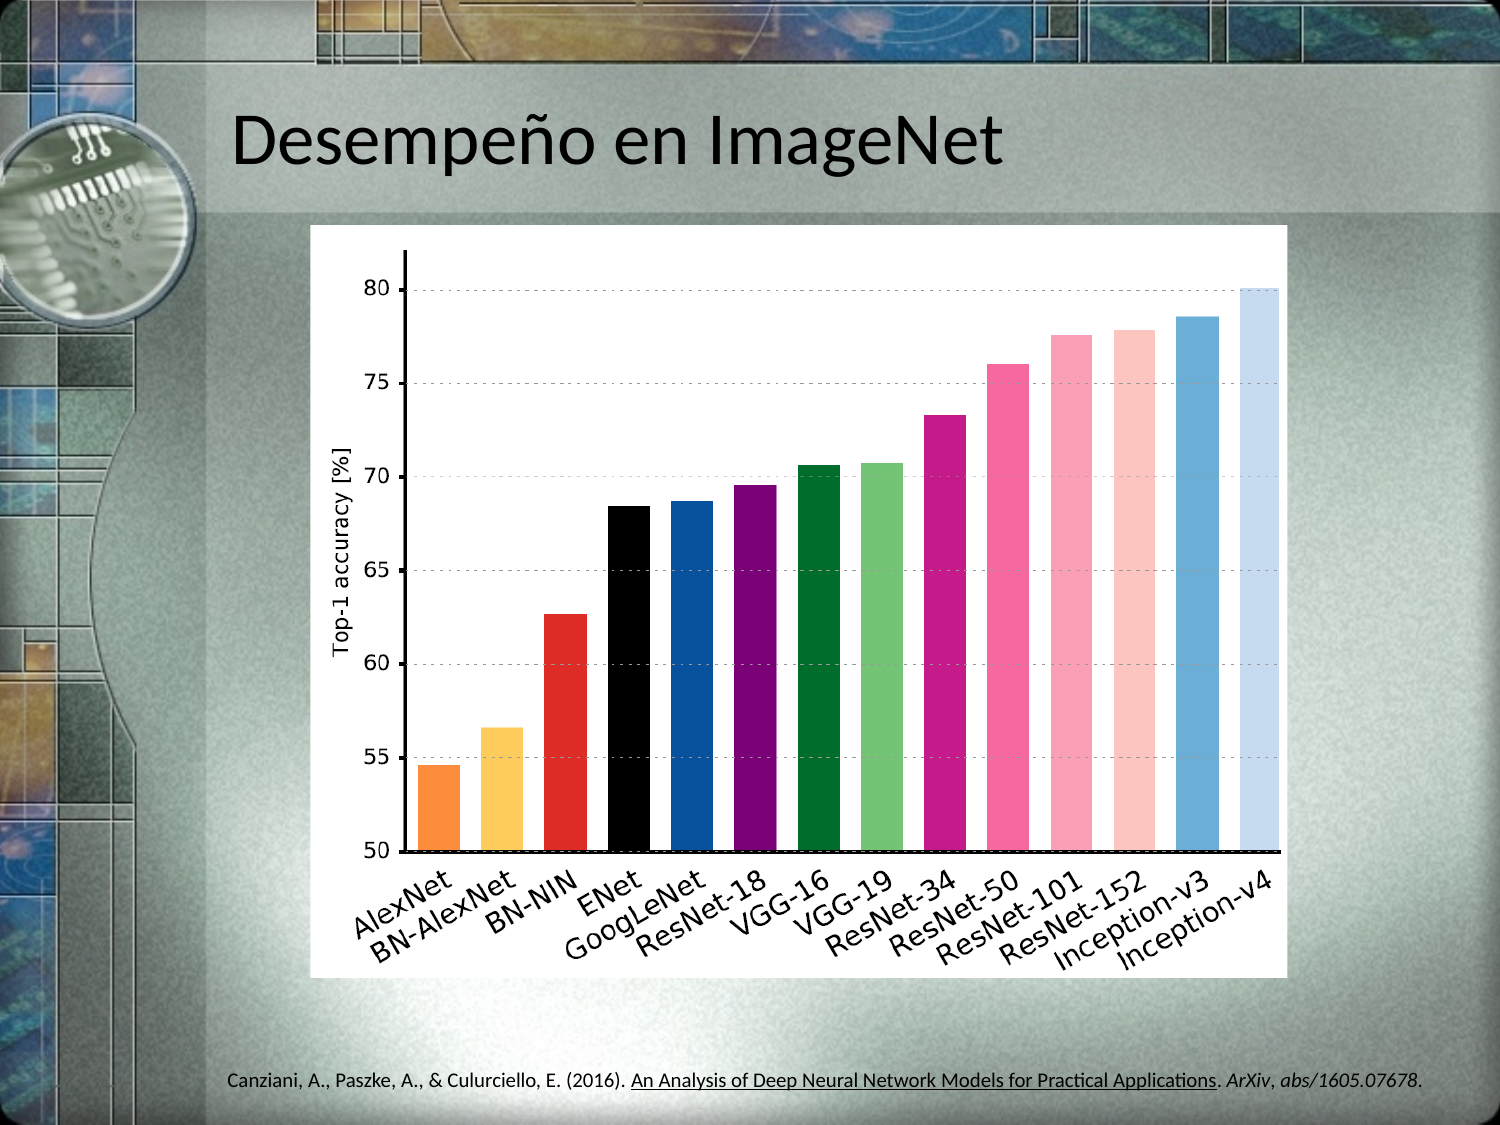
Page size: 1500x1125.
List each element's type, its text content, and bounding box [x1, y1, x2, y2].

text_box Canziani, A., Paszke, A., & Culurciello, E. (2016). An Analysis of Deep Neural Network Models for Practical Applications. ArXiv, abs/1605.07678. [212, 1059, 1441, 1100]
title Desempeño en ImageNet [216, 80, 1445, 189]
picture [0, 0, 1500, 1125]
